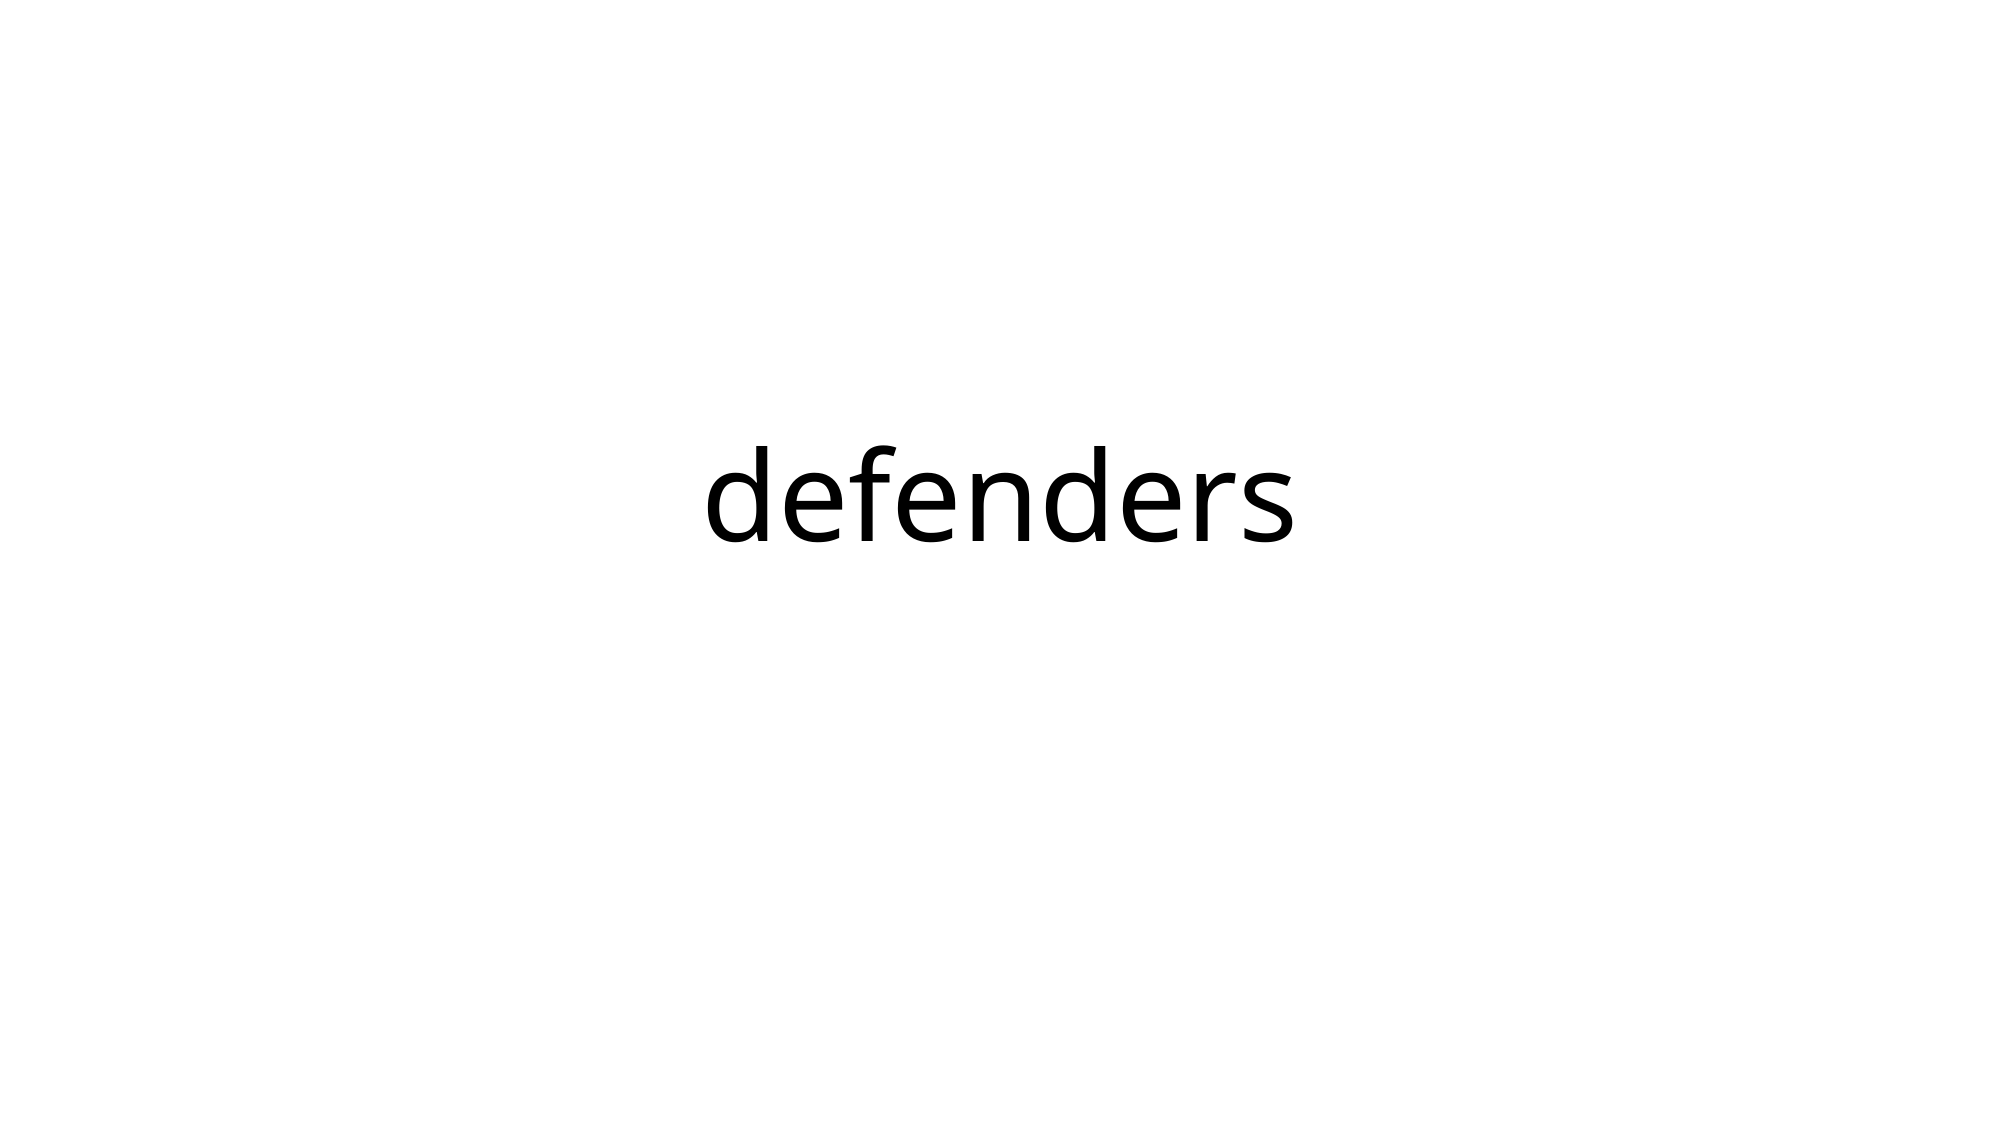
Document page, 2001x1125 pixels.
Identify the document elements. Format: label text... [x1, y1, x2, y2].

title defenders [249, 184, 1750, 576]
